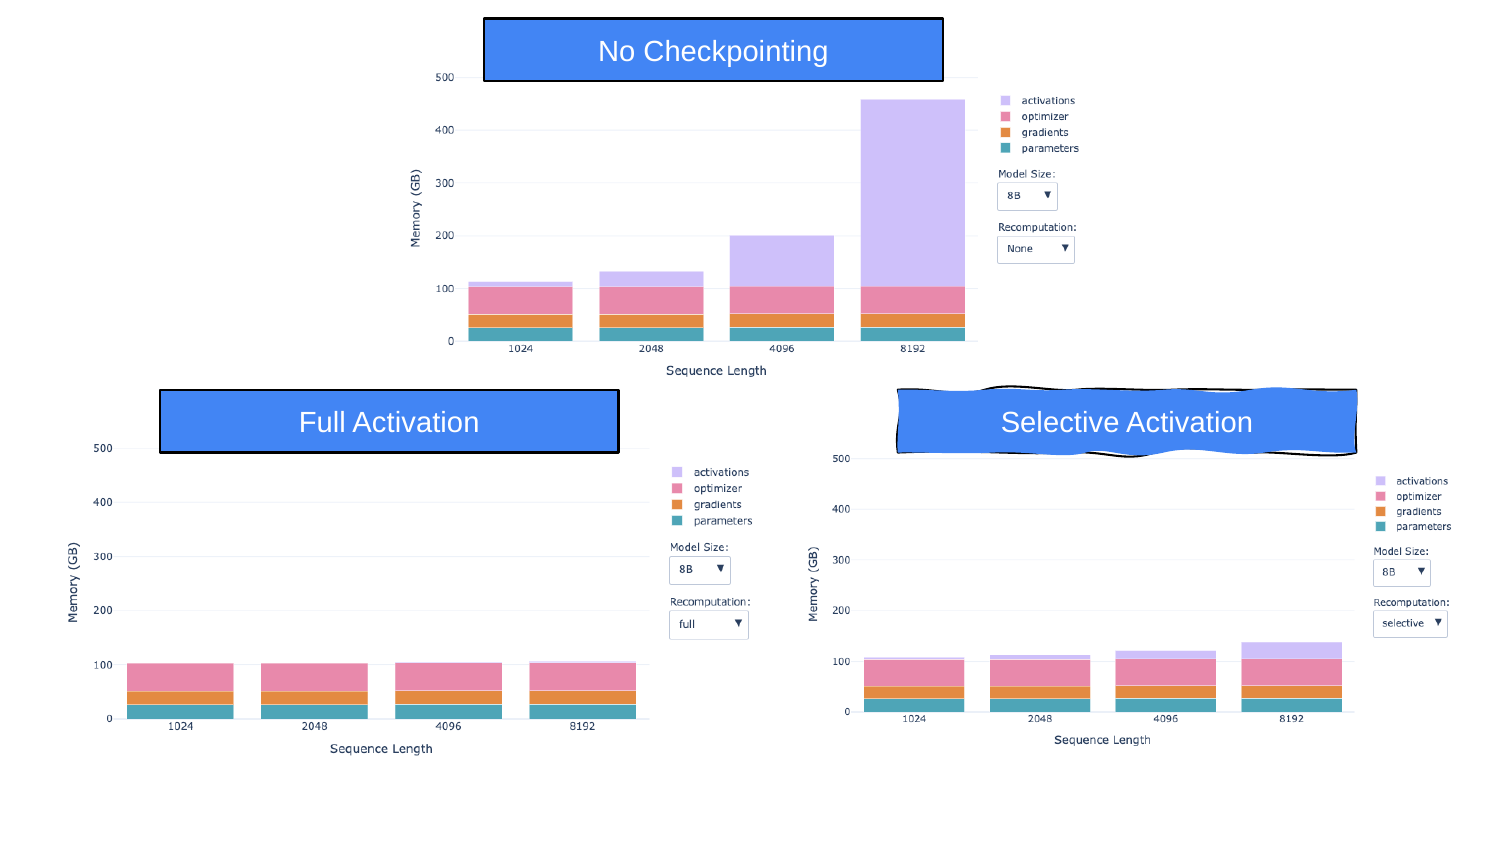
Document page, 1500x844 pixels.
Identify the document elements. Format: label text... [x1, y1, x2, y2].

text_box Selective Activation [895, 386, 1359, 431]
text_box No Checkpointing [482, 16, 945, 48]
picture [778, 433, 1466, 774]
text_box Full Activation [158, 388, 621, 419]
picture [381, 49, 1098, 390]
picture [34, 420, 774, 774]
